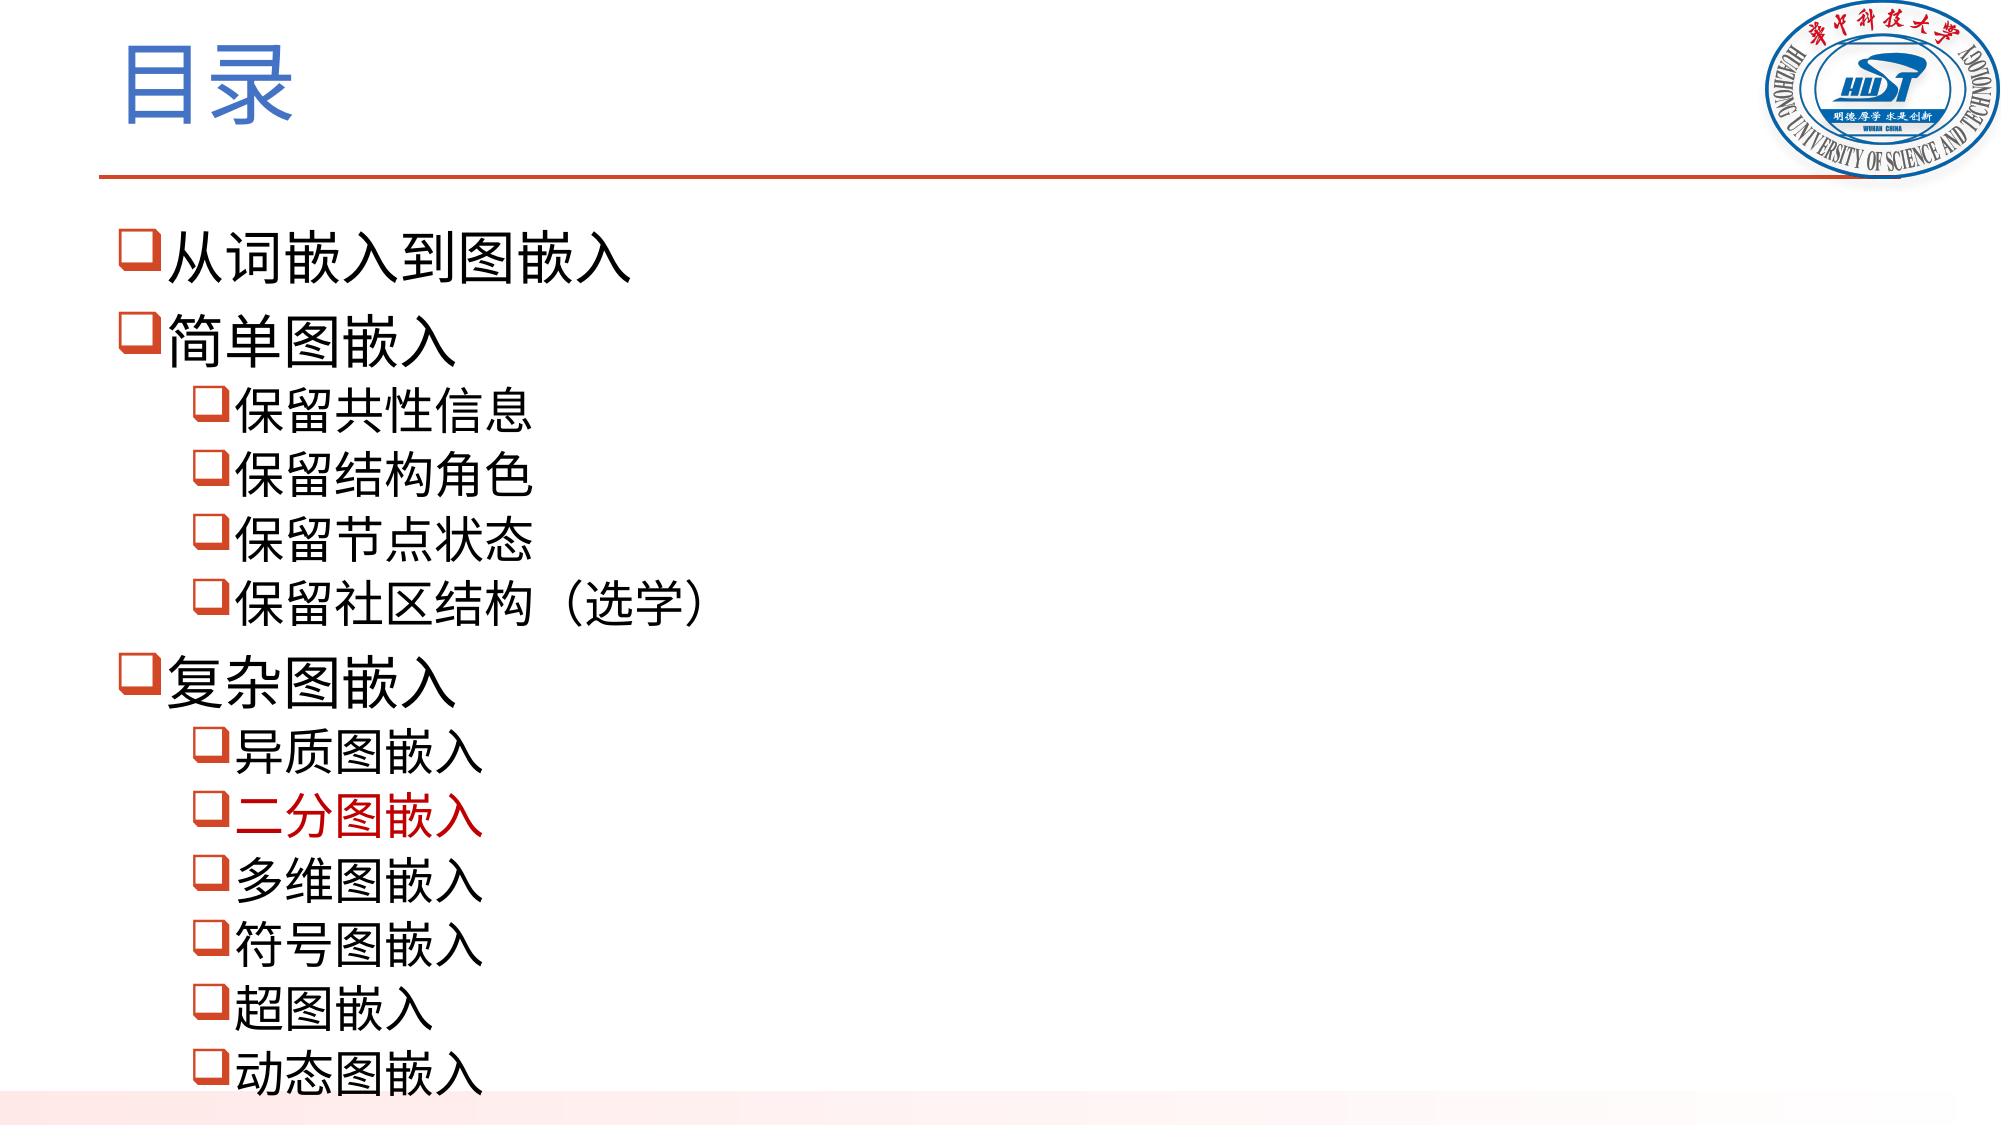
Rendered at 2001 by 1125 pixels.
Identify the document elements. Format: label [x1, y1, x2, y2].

picture [1765, 0, 2000, 179]
title [99, 0, 1825, 177]
list [99, 221, 1901, 1125]
